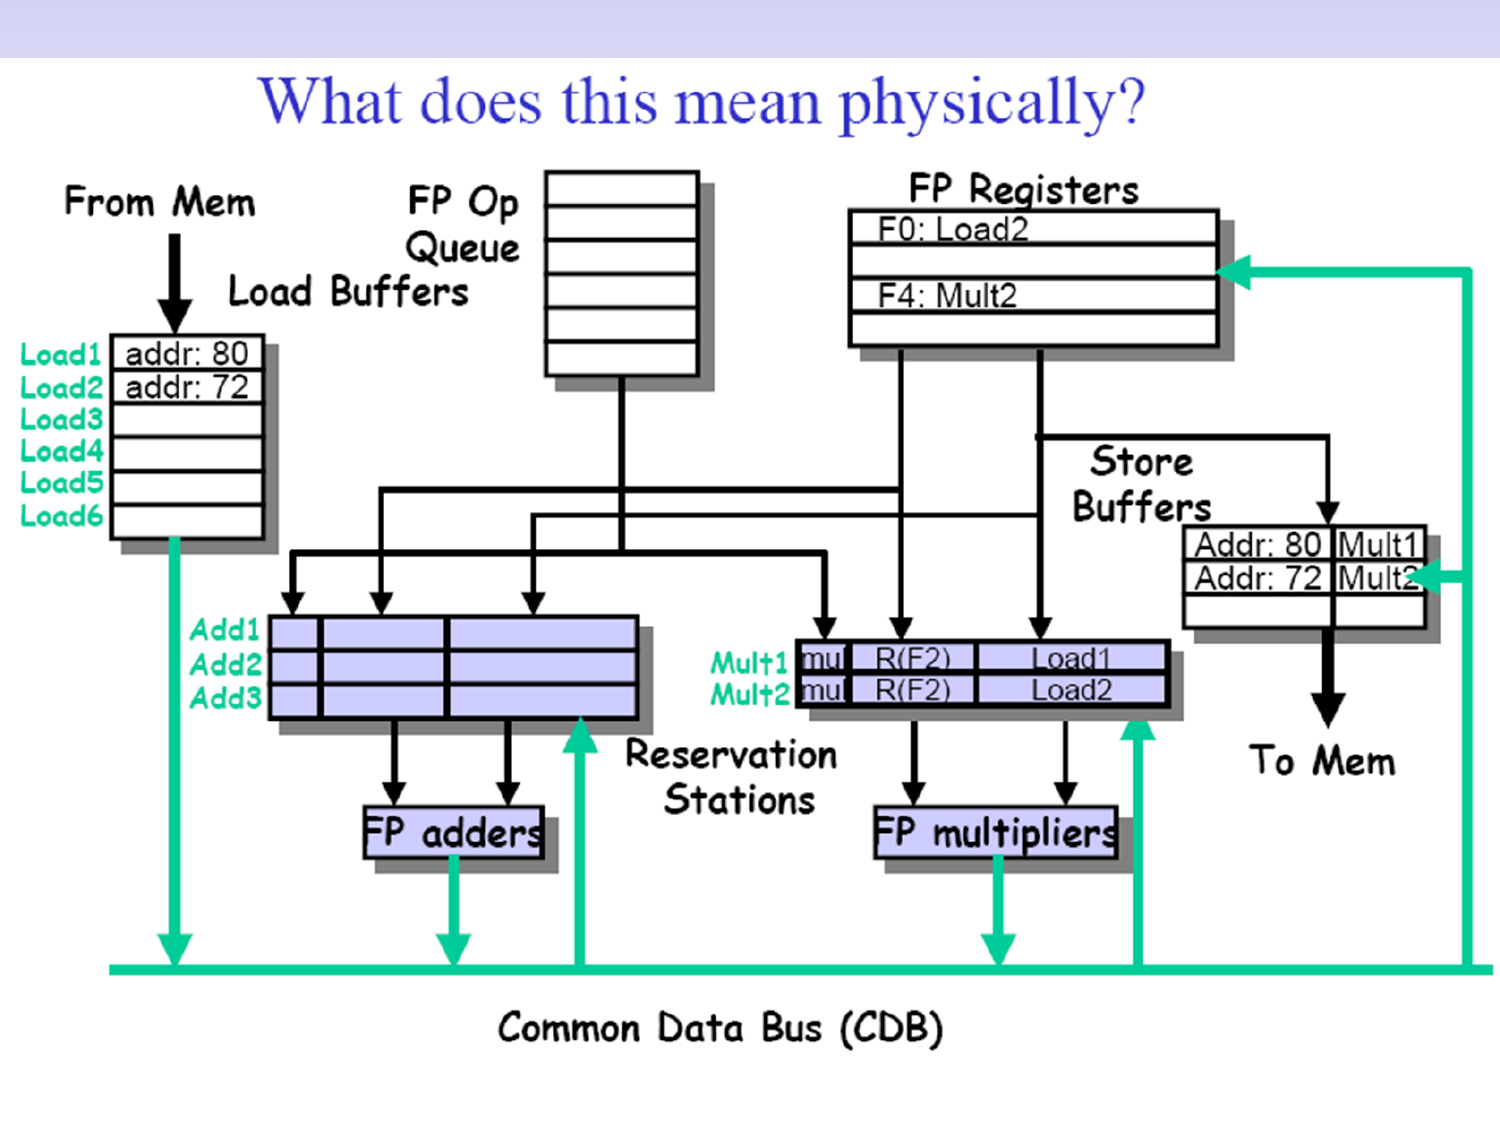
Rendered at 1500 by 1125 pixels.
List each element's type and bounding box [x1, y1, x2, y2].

picture [0, 58, 1500, 1067]
